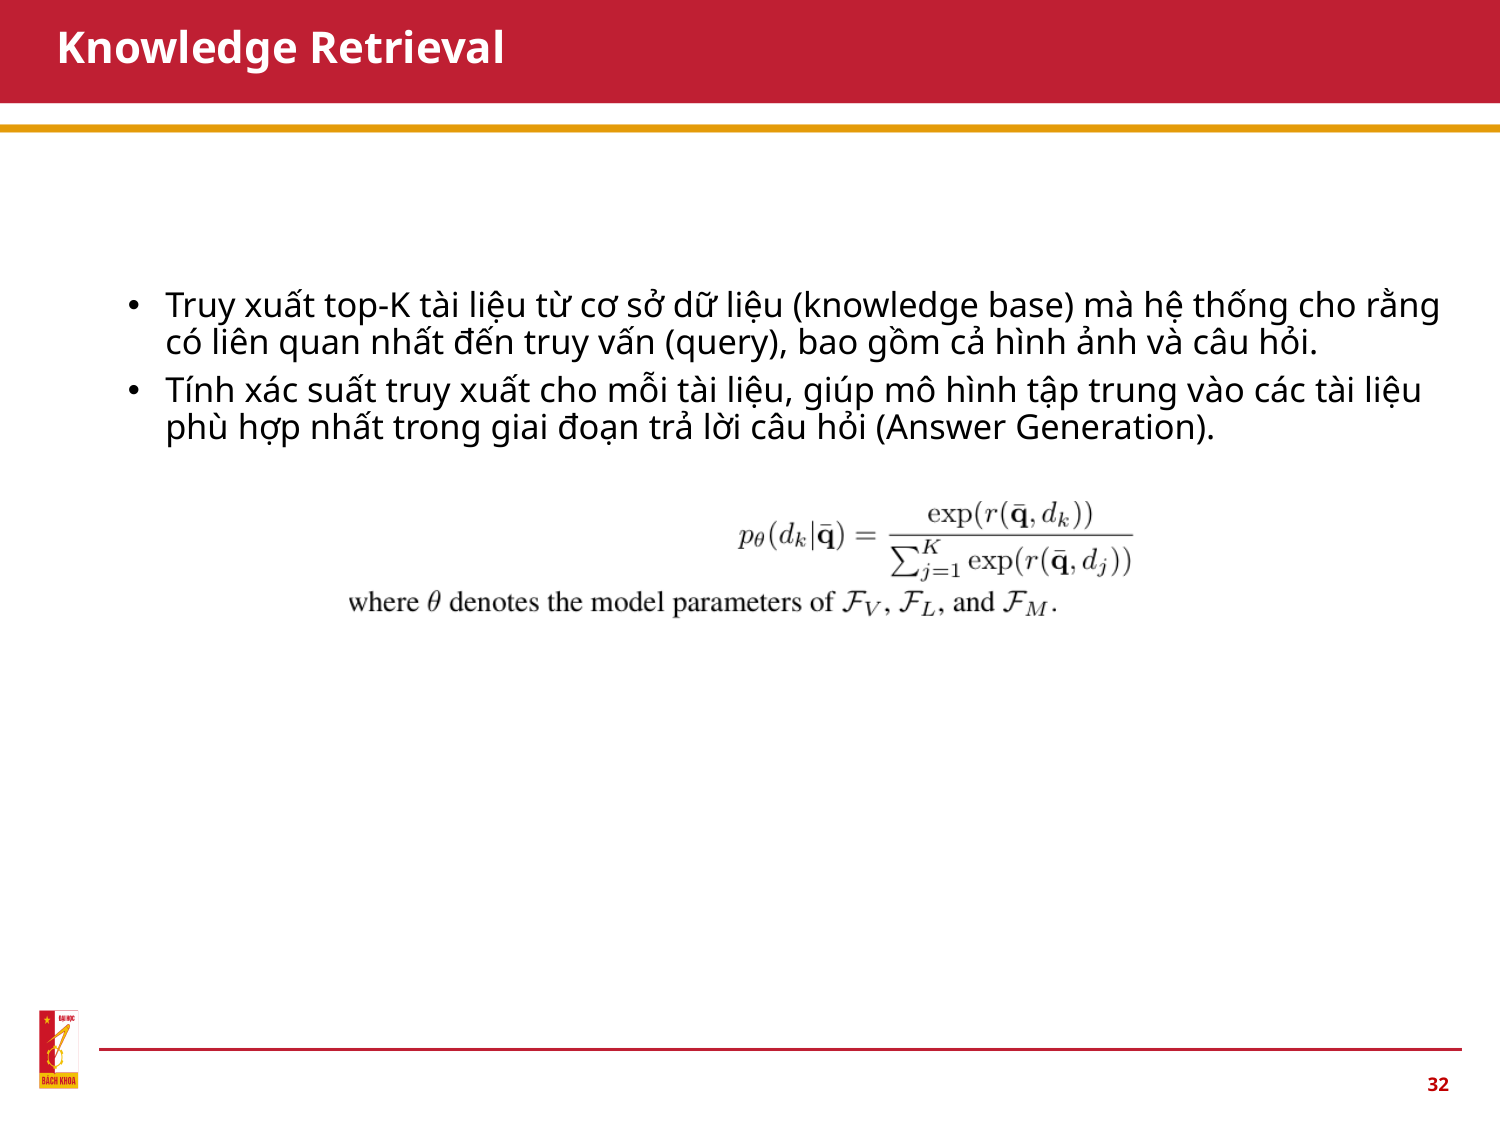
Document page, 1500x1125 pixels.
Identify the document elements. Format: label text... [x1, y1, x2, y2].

slide_number 32 [1126, 1065, 1464, 1125]
list Truy xuất top-K tài liệu từ cơ sở dữ liệu (knowledge base) mà hệ thống cho rằng có liên quan nhất đến truy vấn (query)​, bao gồm cả hình ảnh và câu hỏi. Tính xác suất truy xuất cho mỗi tài liệu, giúp mô hình tập trung vào các tài liệu phù hợp nhất trong giai đoạn trả lời câu hỏi (Answer Generation). [41, 43, 1459, 693]
picture [0, 0, 1500, 1125]
title Knowledge Retrieval [41, 18, 1459, 43]
